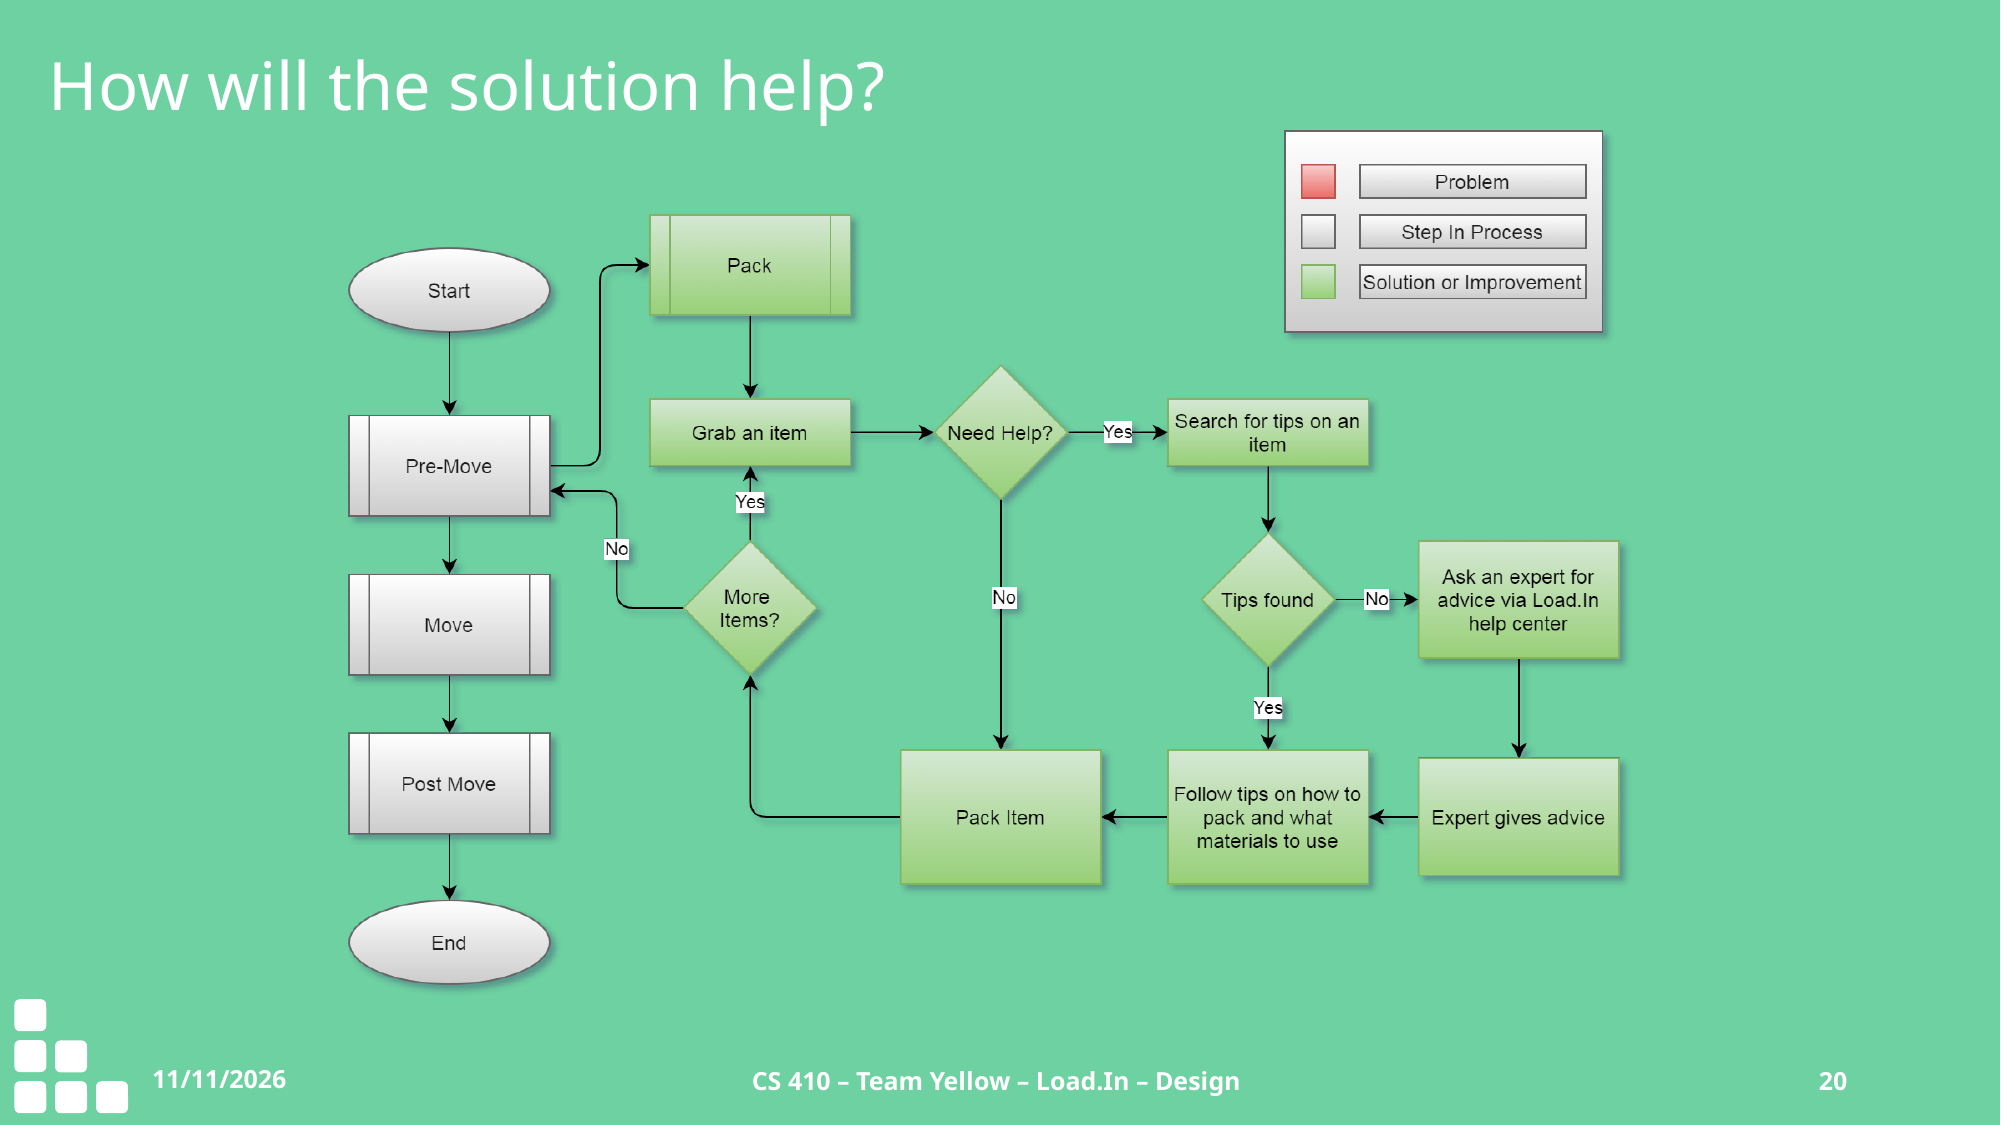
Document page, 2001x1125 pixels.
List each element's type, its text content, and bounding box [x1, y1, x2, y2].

text_box How will the solution help? [34, 36, 902, 131]
text_box CS 410 – Team Yellow – Load.In – Design [662, 1035, 1338, 1125]
text_box 11/19/2020 [137, 1035, 588, 1125]
picture [348, 130, 1638, 1003]
text_box 20 [1412, 1035, 1863, 1125]
